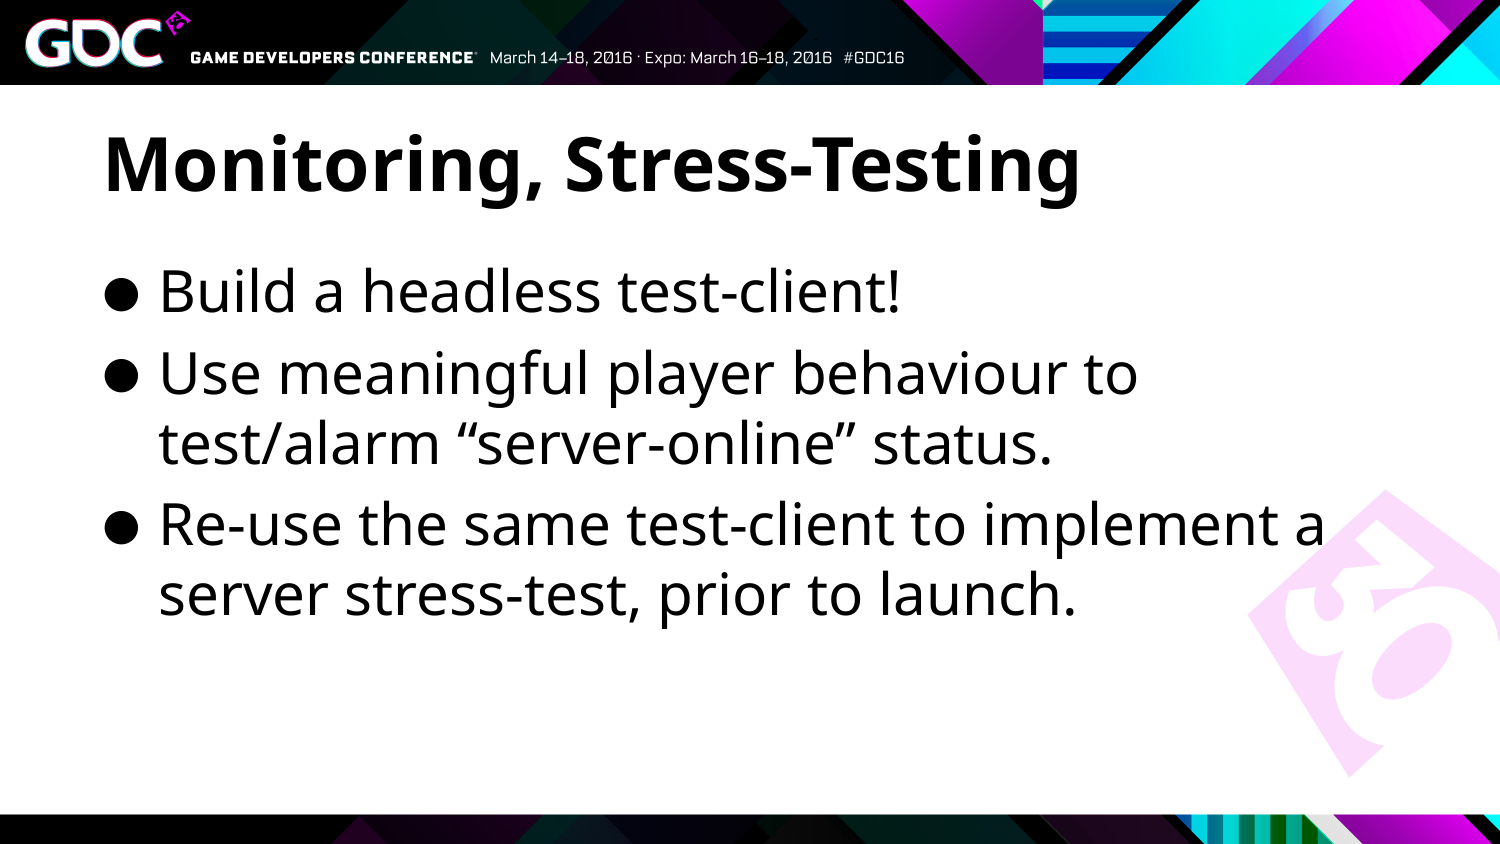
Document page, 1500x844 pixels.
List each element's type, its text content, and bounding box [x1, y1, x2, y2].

picture [0, 0, 1500, 844]
list Build a headless test-client! Use meaningful player behaviour to test/alarm “server-online” status. Re-use the same test-client to implement a server stress-test, prior to launch. [87, 246, 1413, 697]
title Monitoring, Stress-Testing [87, 109, 1413, 238]
